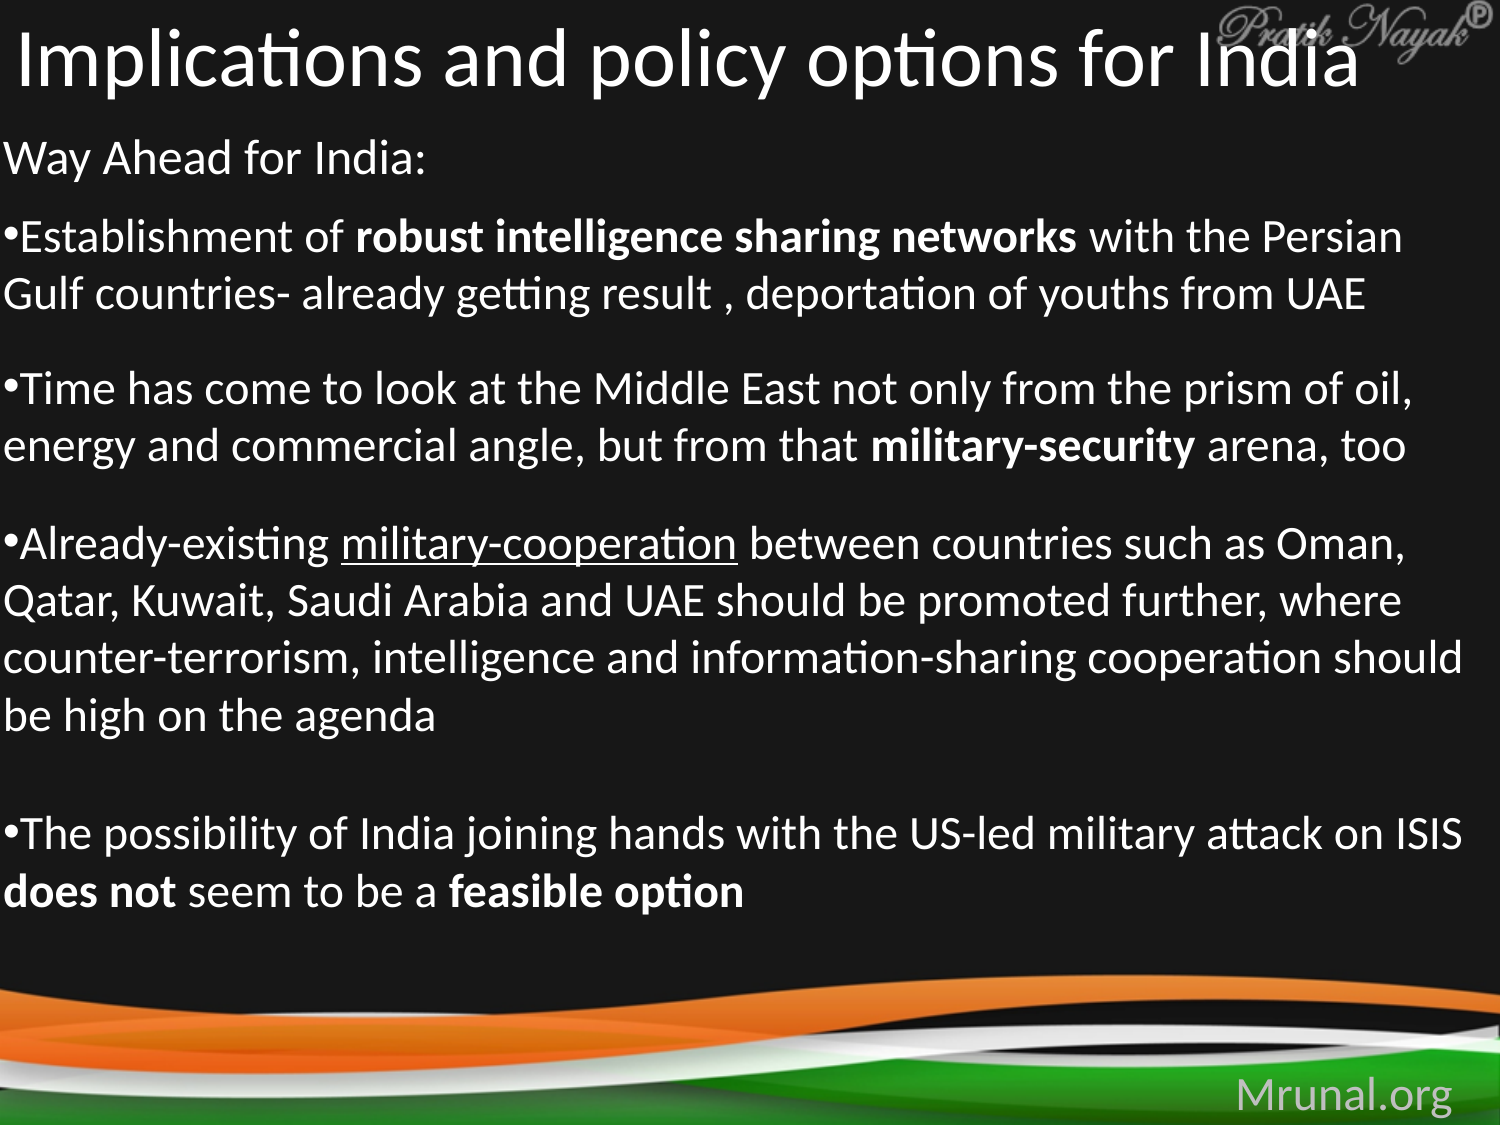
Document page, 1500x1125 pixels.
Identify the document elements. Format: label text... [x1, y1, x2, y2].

picture [0, 925, 1500, 1125]
text_box Establishment of robust intelligence sharing networks with the Persian Gulf countries- already getting result , deportation of youths from UAE [0, 196, 1477, 327]
text_box The possibility of India joining hands with the US-led military attack on ISIS does not seem to be a feasible option [0, 794, 1500, 925]
text_box Time has come to look at the Middle East not only from the prism of oil, energy and commercial angle, but from that military-security arena, too [0, 349, 1477, 479]
text_box Already-existing military-cooperation between countries such as Oman, Qatar, Kuwait, Saudi Arabia and UAE should be promoted further, where counter-terrorism, intelligence and information-sharing cooperation should be high on the agenda [0, 503, 1489, 749]
text_box Way Ahead for India: [0, 117, 1489, 192]
text_box Mrunal.org [1220, 1054, 1500, 1125]
picture [0, 129, 1500, 794]
title Implications and policy options for India [0, 0, 1500, 129]
